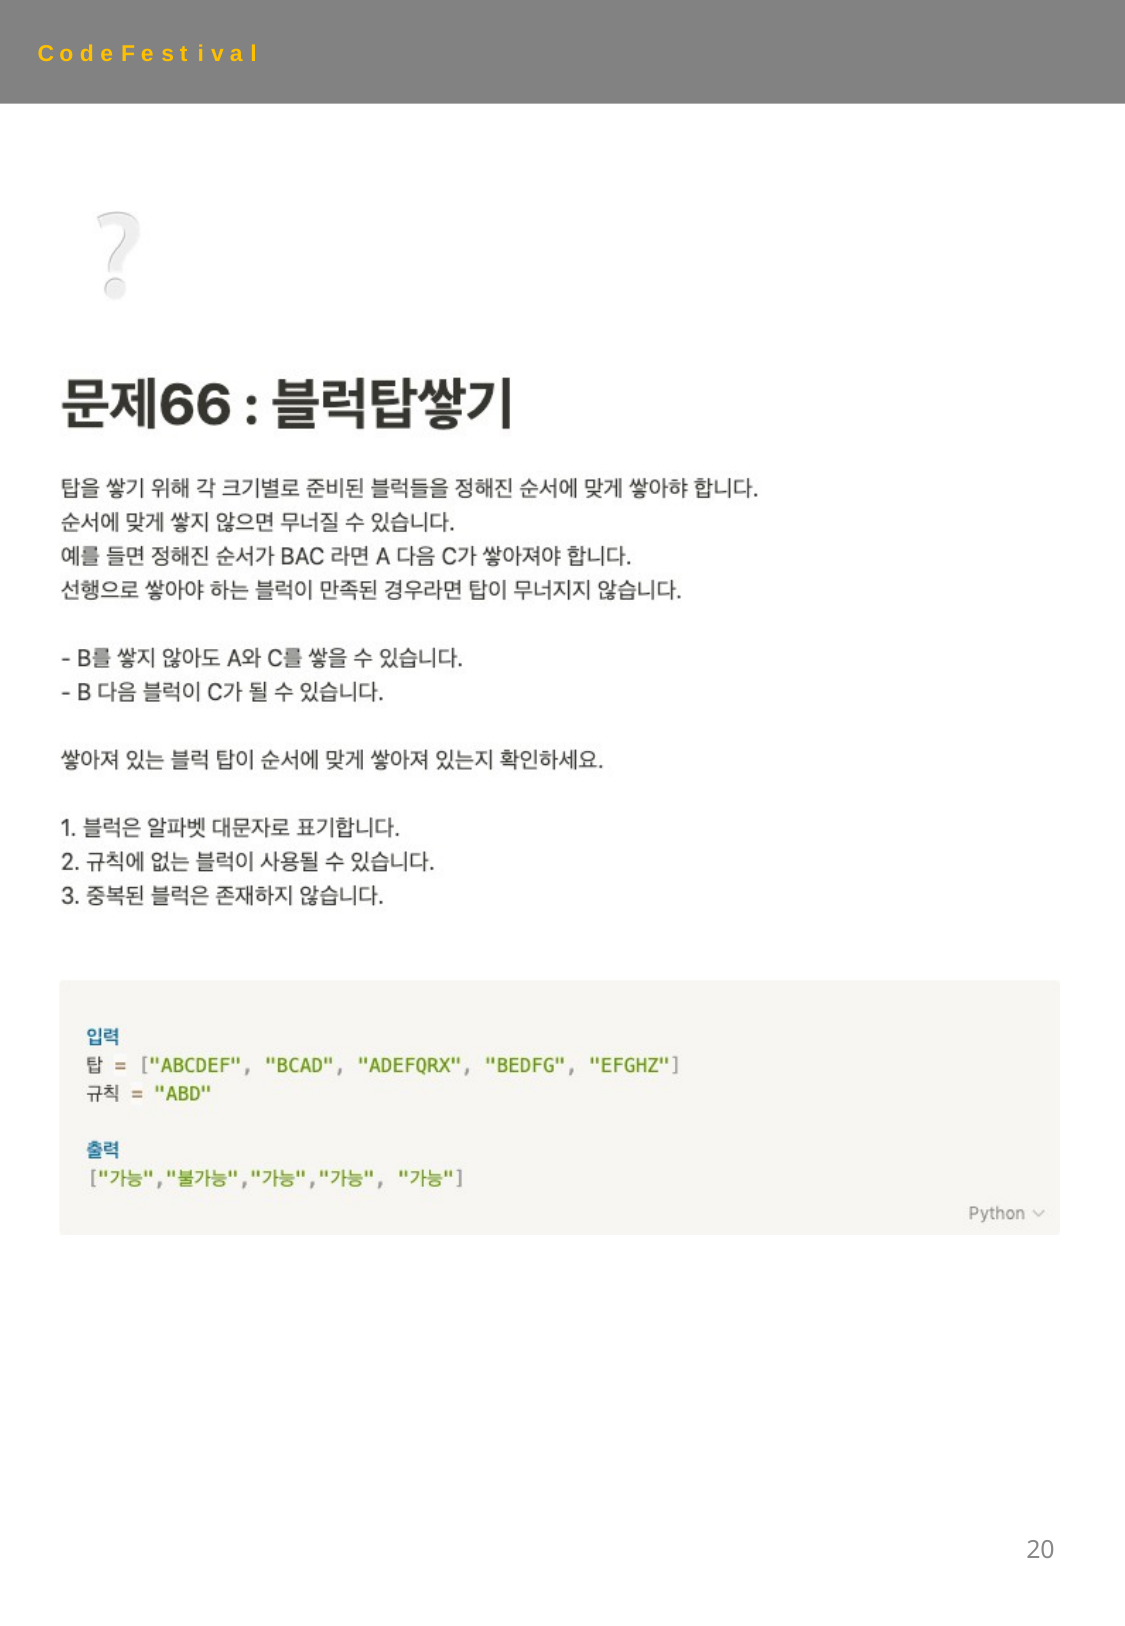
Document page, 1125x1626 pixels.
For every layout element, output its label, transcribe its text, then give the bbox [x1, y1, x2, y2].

text_box C o d e F e s t i v a l [35, 36, 264, 67]
slide_number 10 [1020, 1529, 1062, 1625]
text_box [59, 211, 1060, 1235]
